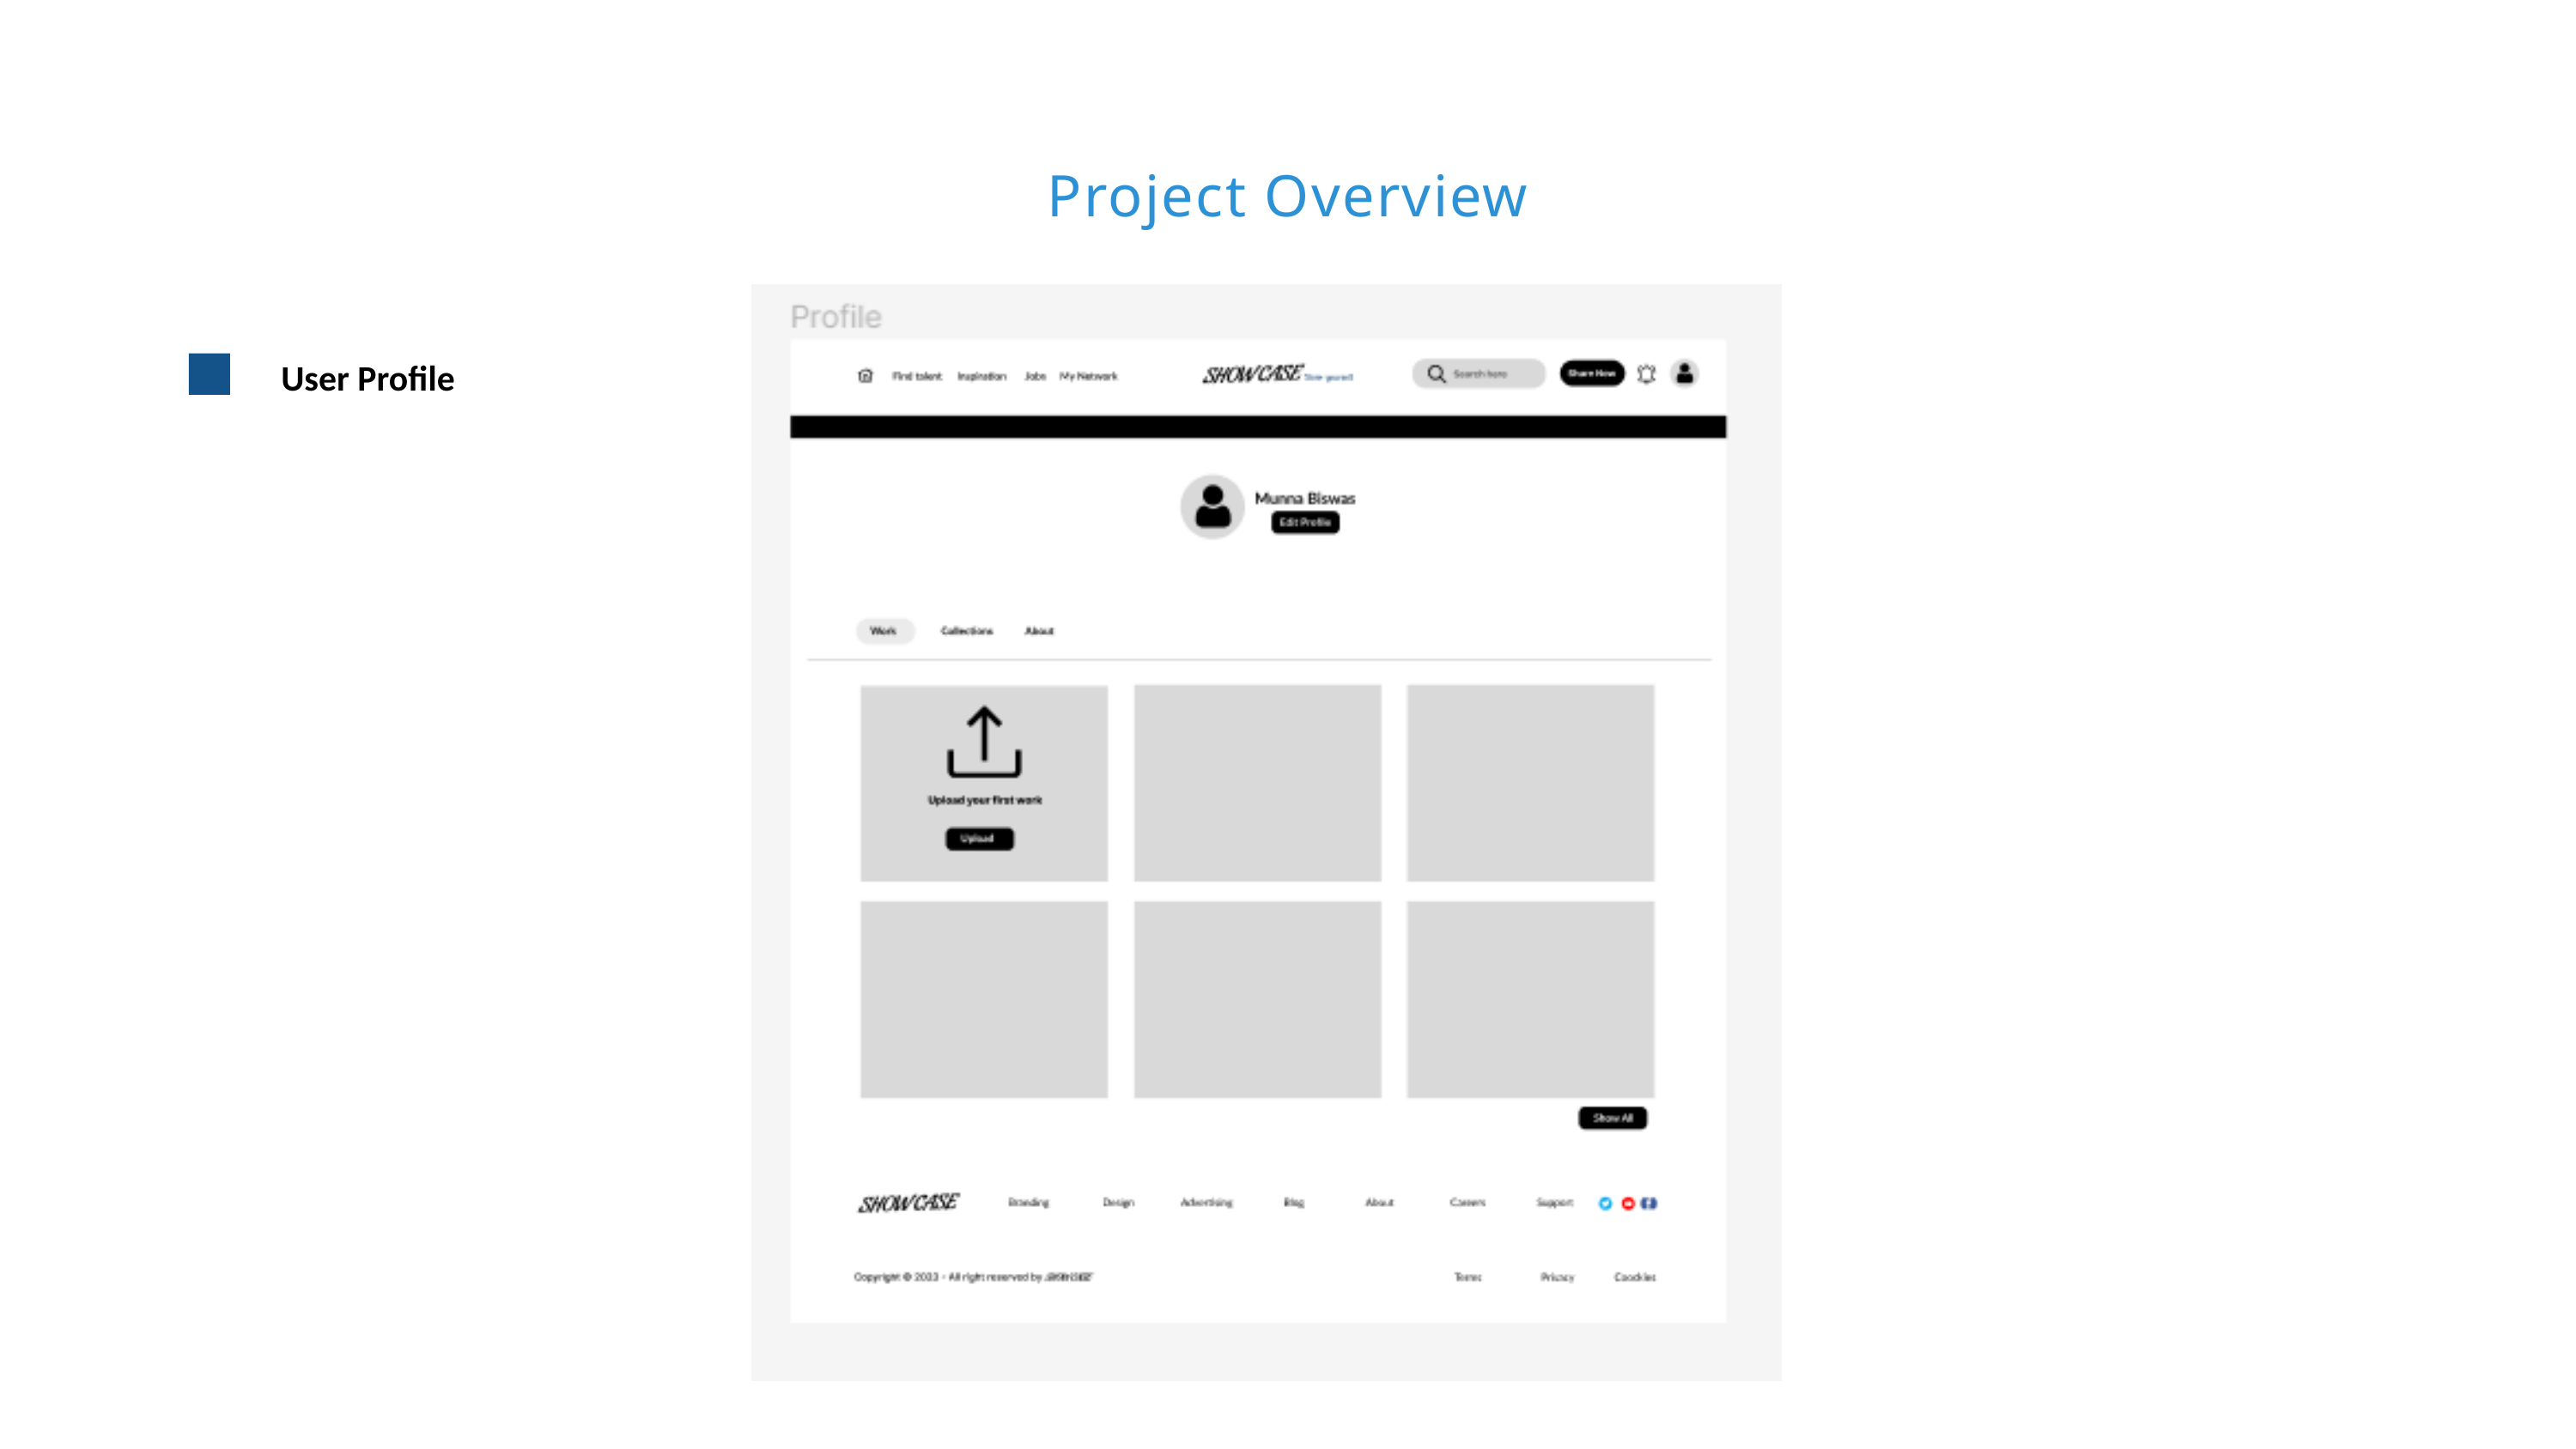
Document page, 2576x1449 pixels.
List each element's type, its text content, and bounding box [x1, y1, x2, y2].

picture [750, 283, 1783, 1381]
text_box [188, 353, 230, 395]
text_box User Profile [268, 349, 569, 404]
text_box Project Overview [905, 144, 1671, 229]
